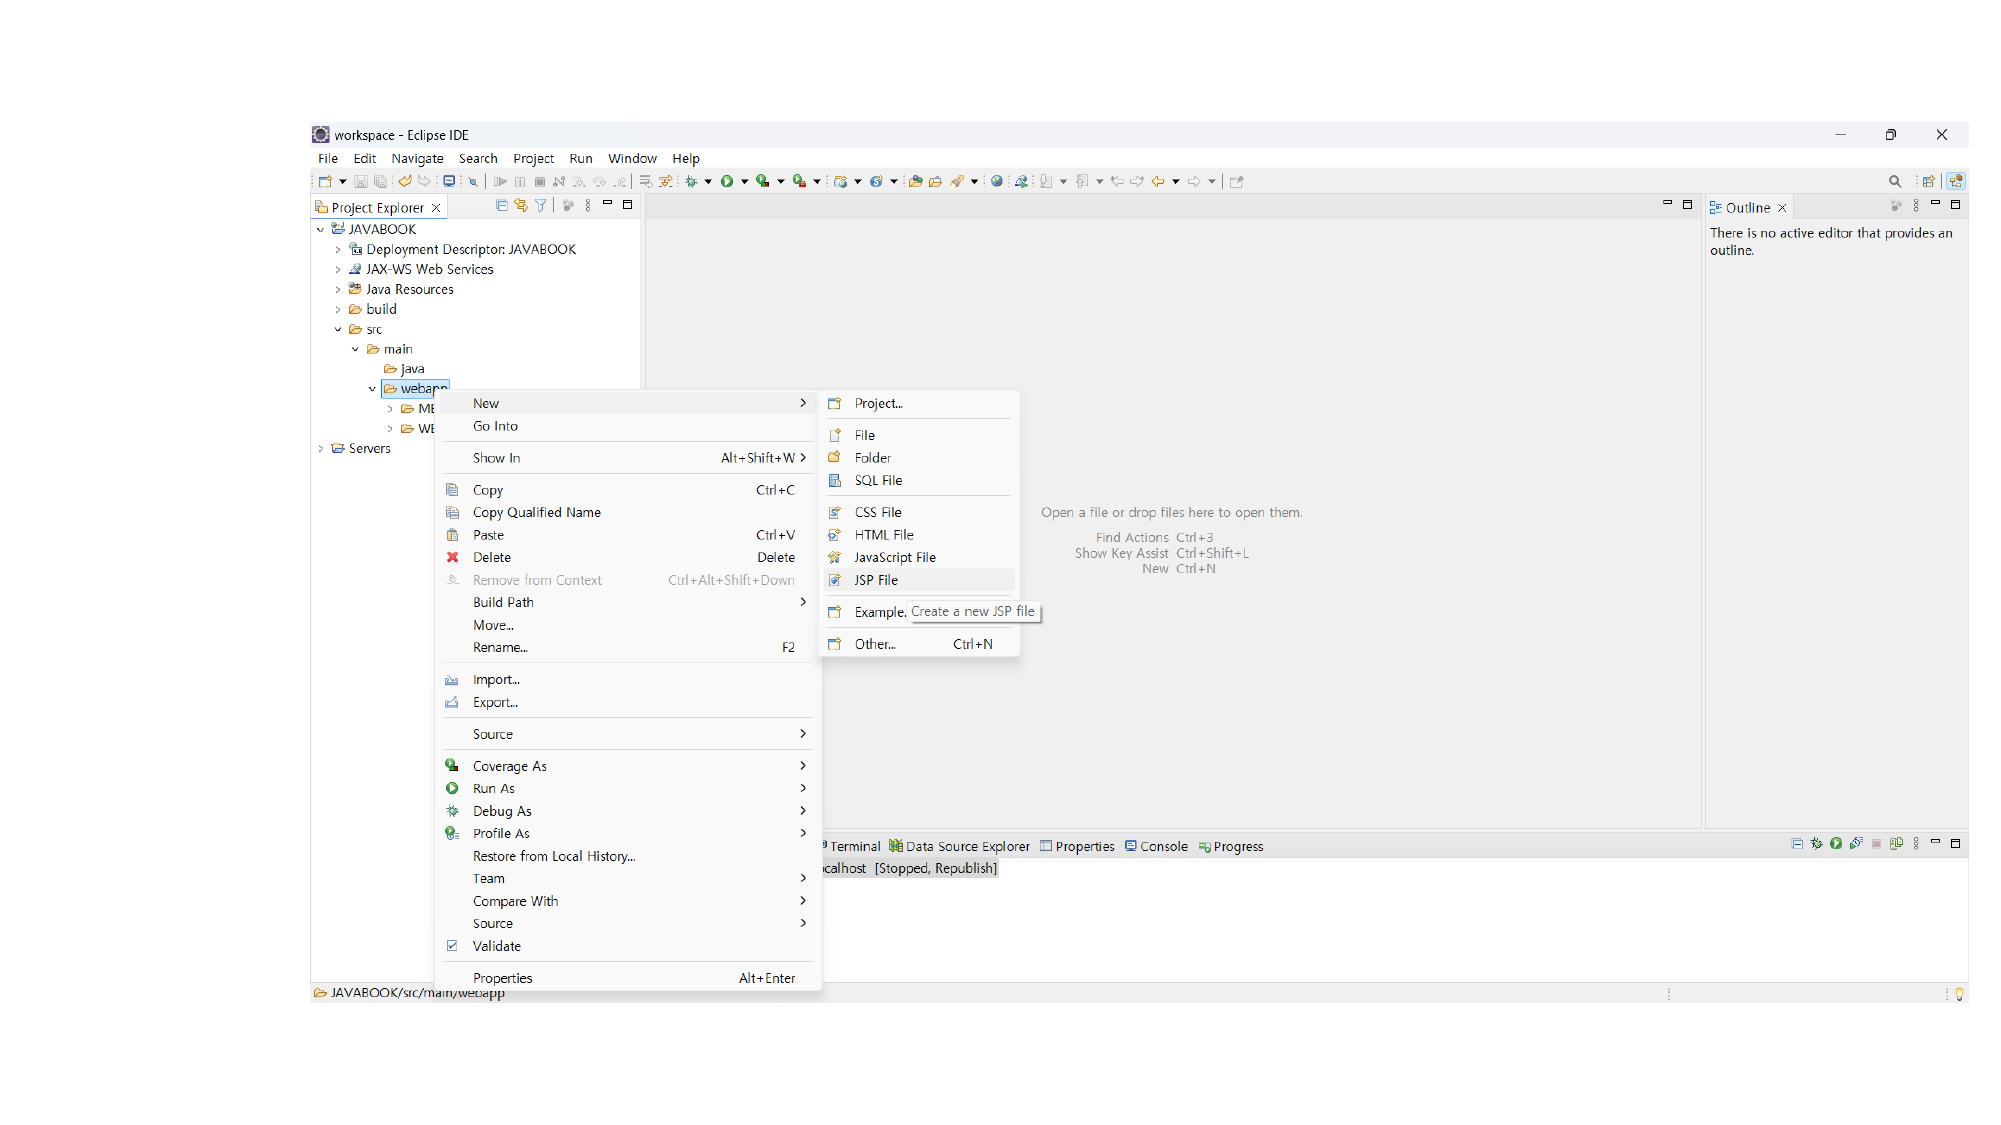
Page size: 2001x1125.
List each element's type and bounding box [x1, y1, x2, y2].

picture [310, 122, 1969, 1003]
